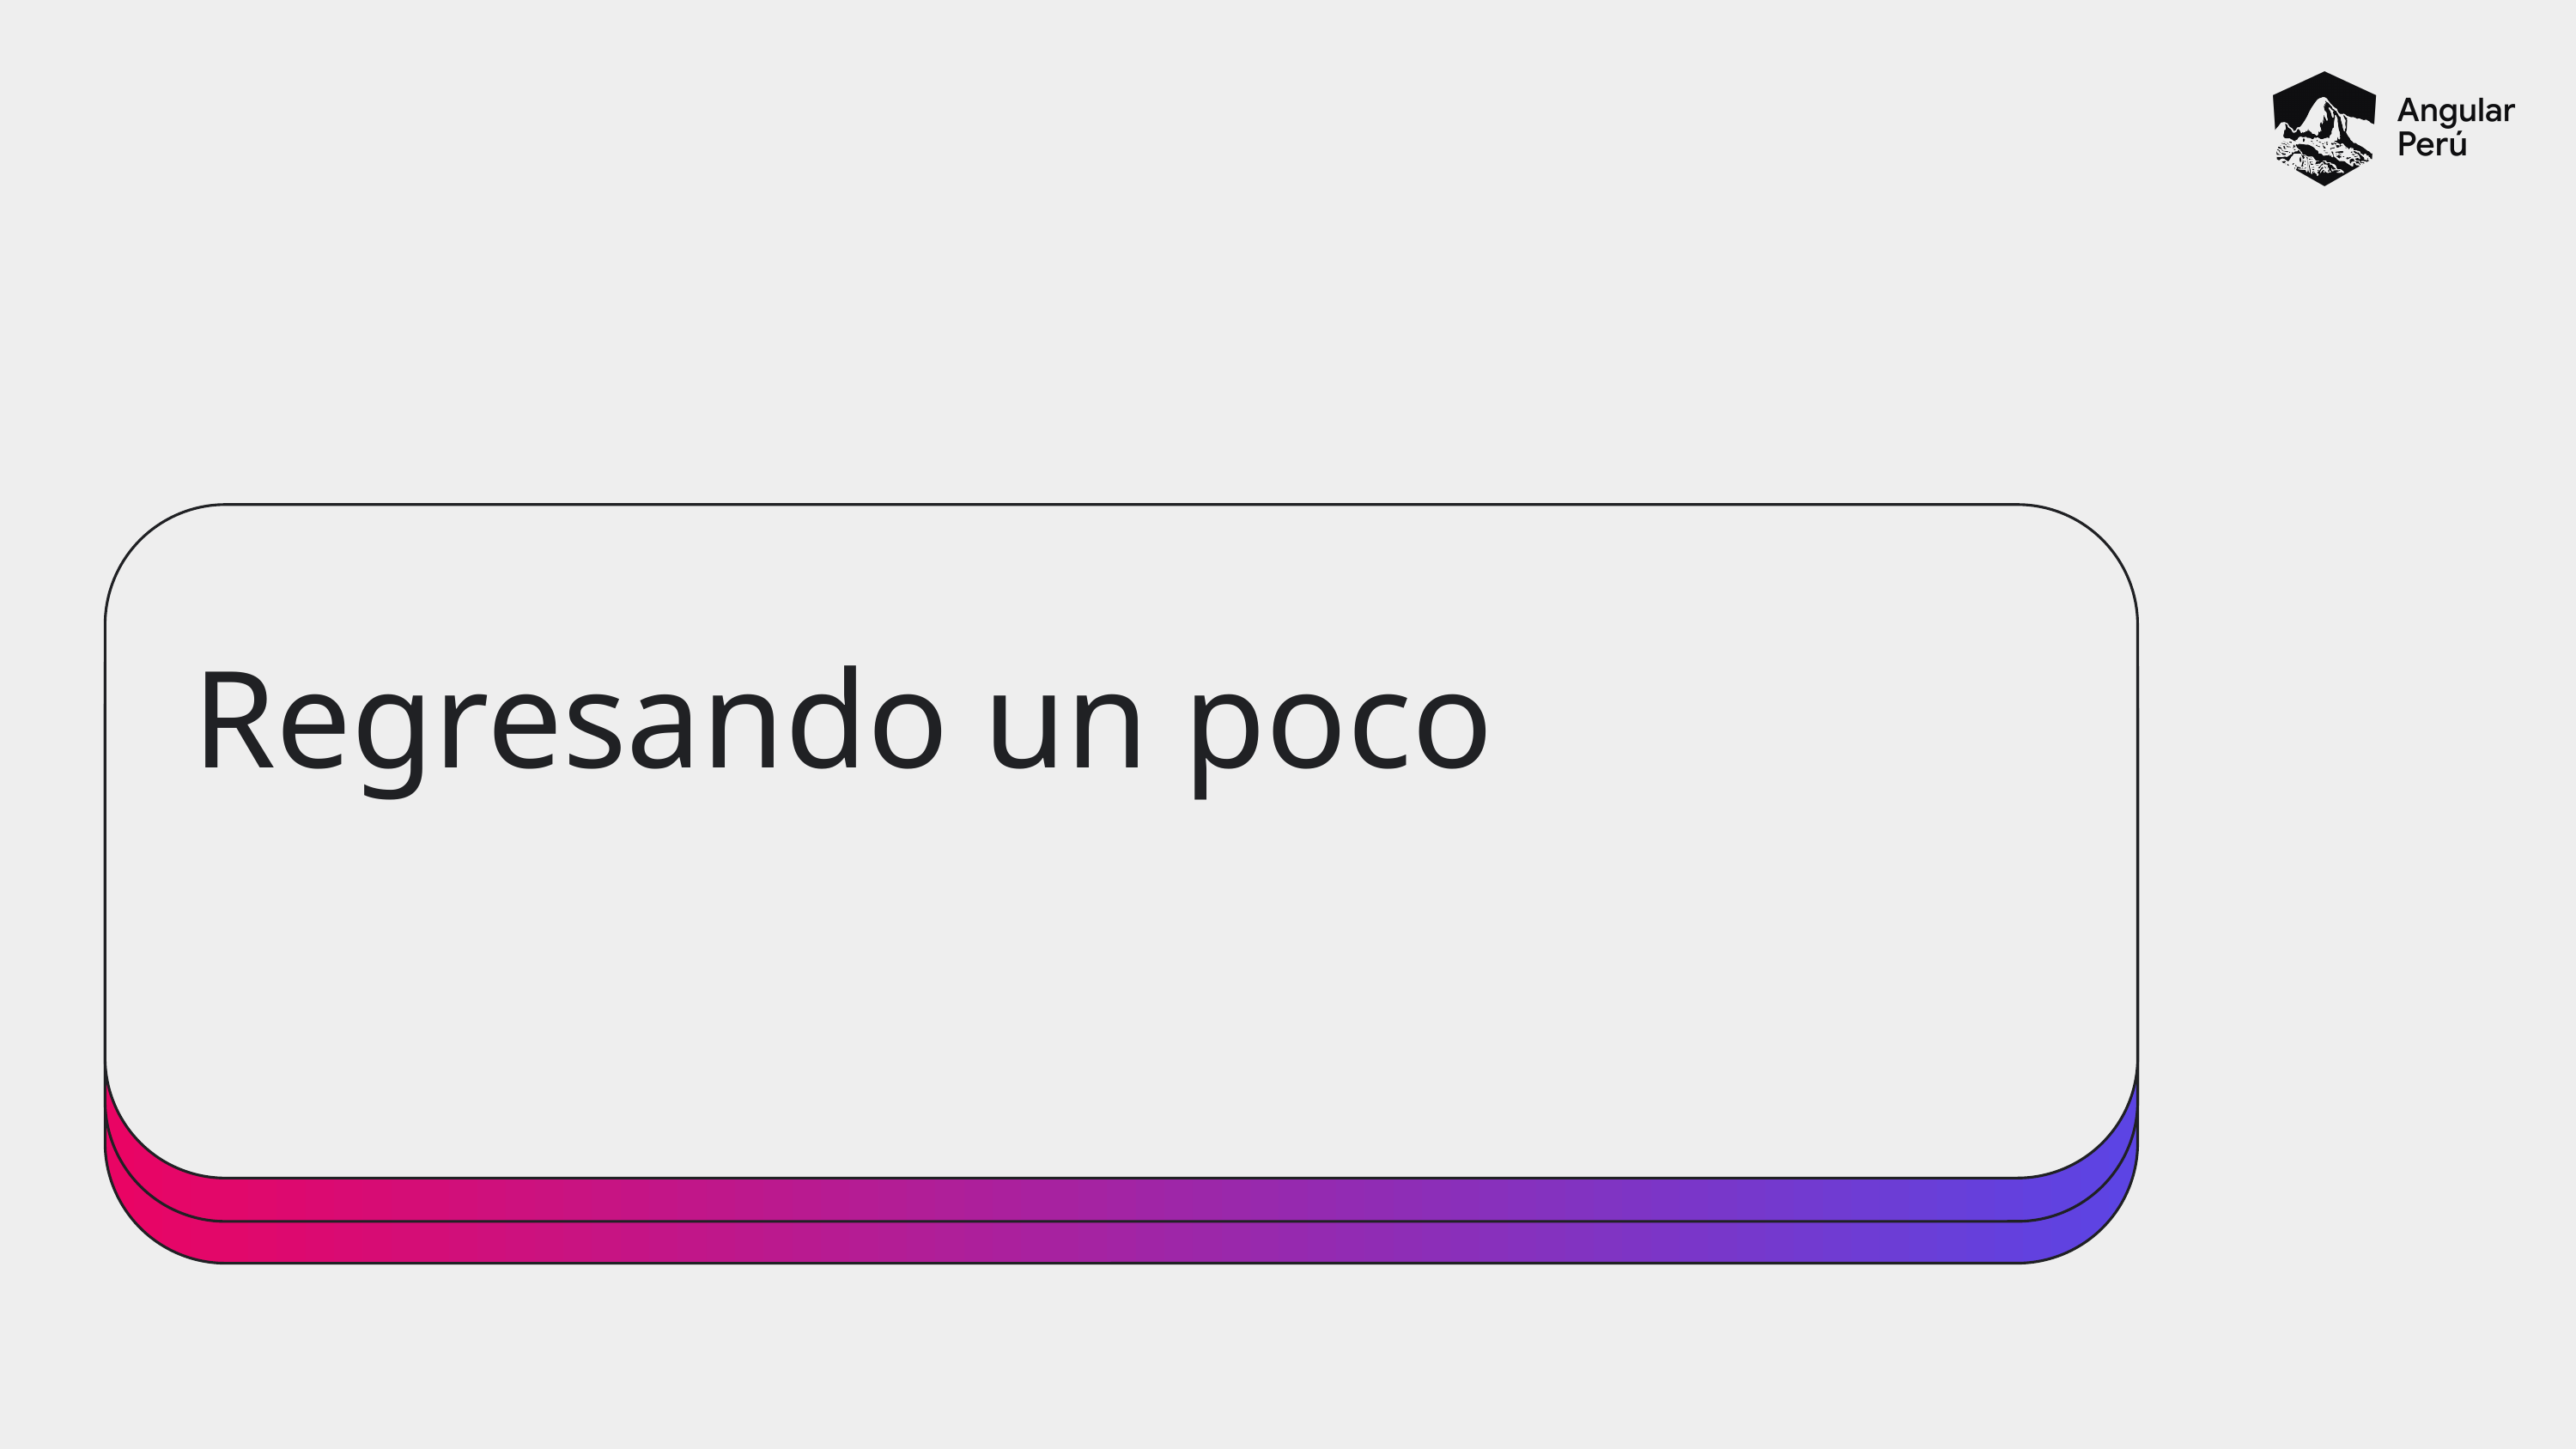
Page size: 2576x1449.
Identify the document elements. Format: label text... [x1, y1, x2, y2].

text_box Regresando un poco [192, 505, 1820, 943]
text_box [105, 504, 2138, 1179]
text_box [105, 1069, 2138, 1222]
text_box [105, 1112, 2138, 1264]
picture [2273, 71, 2516, 186]
